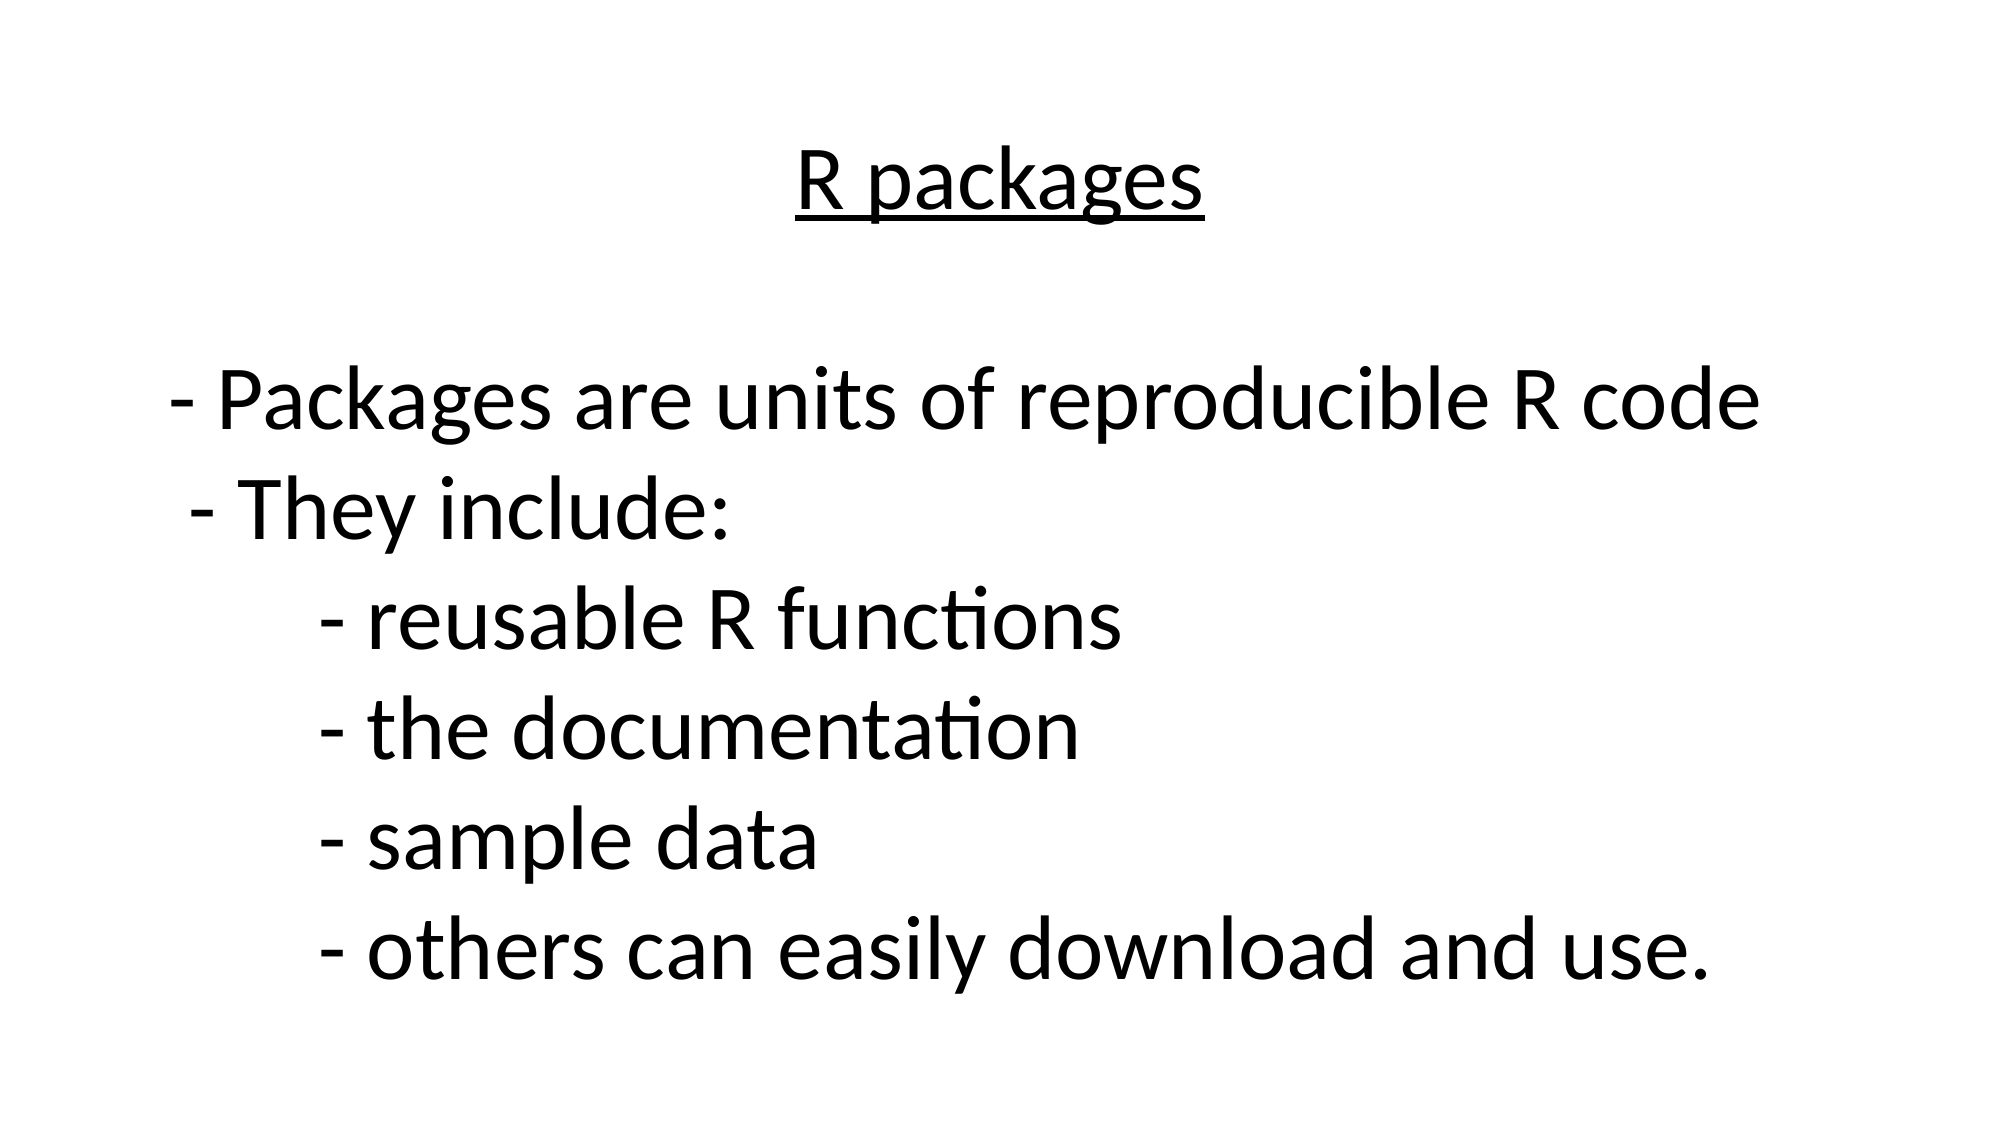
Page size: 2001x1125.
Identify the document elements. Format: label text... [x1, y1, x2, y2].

text_box R packages - Packages are units of reproducible R code - They include: - reusable R functions - the documentation - sample data - others can easily download and use. [153, 110, 1847, 1005]
